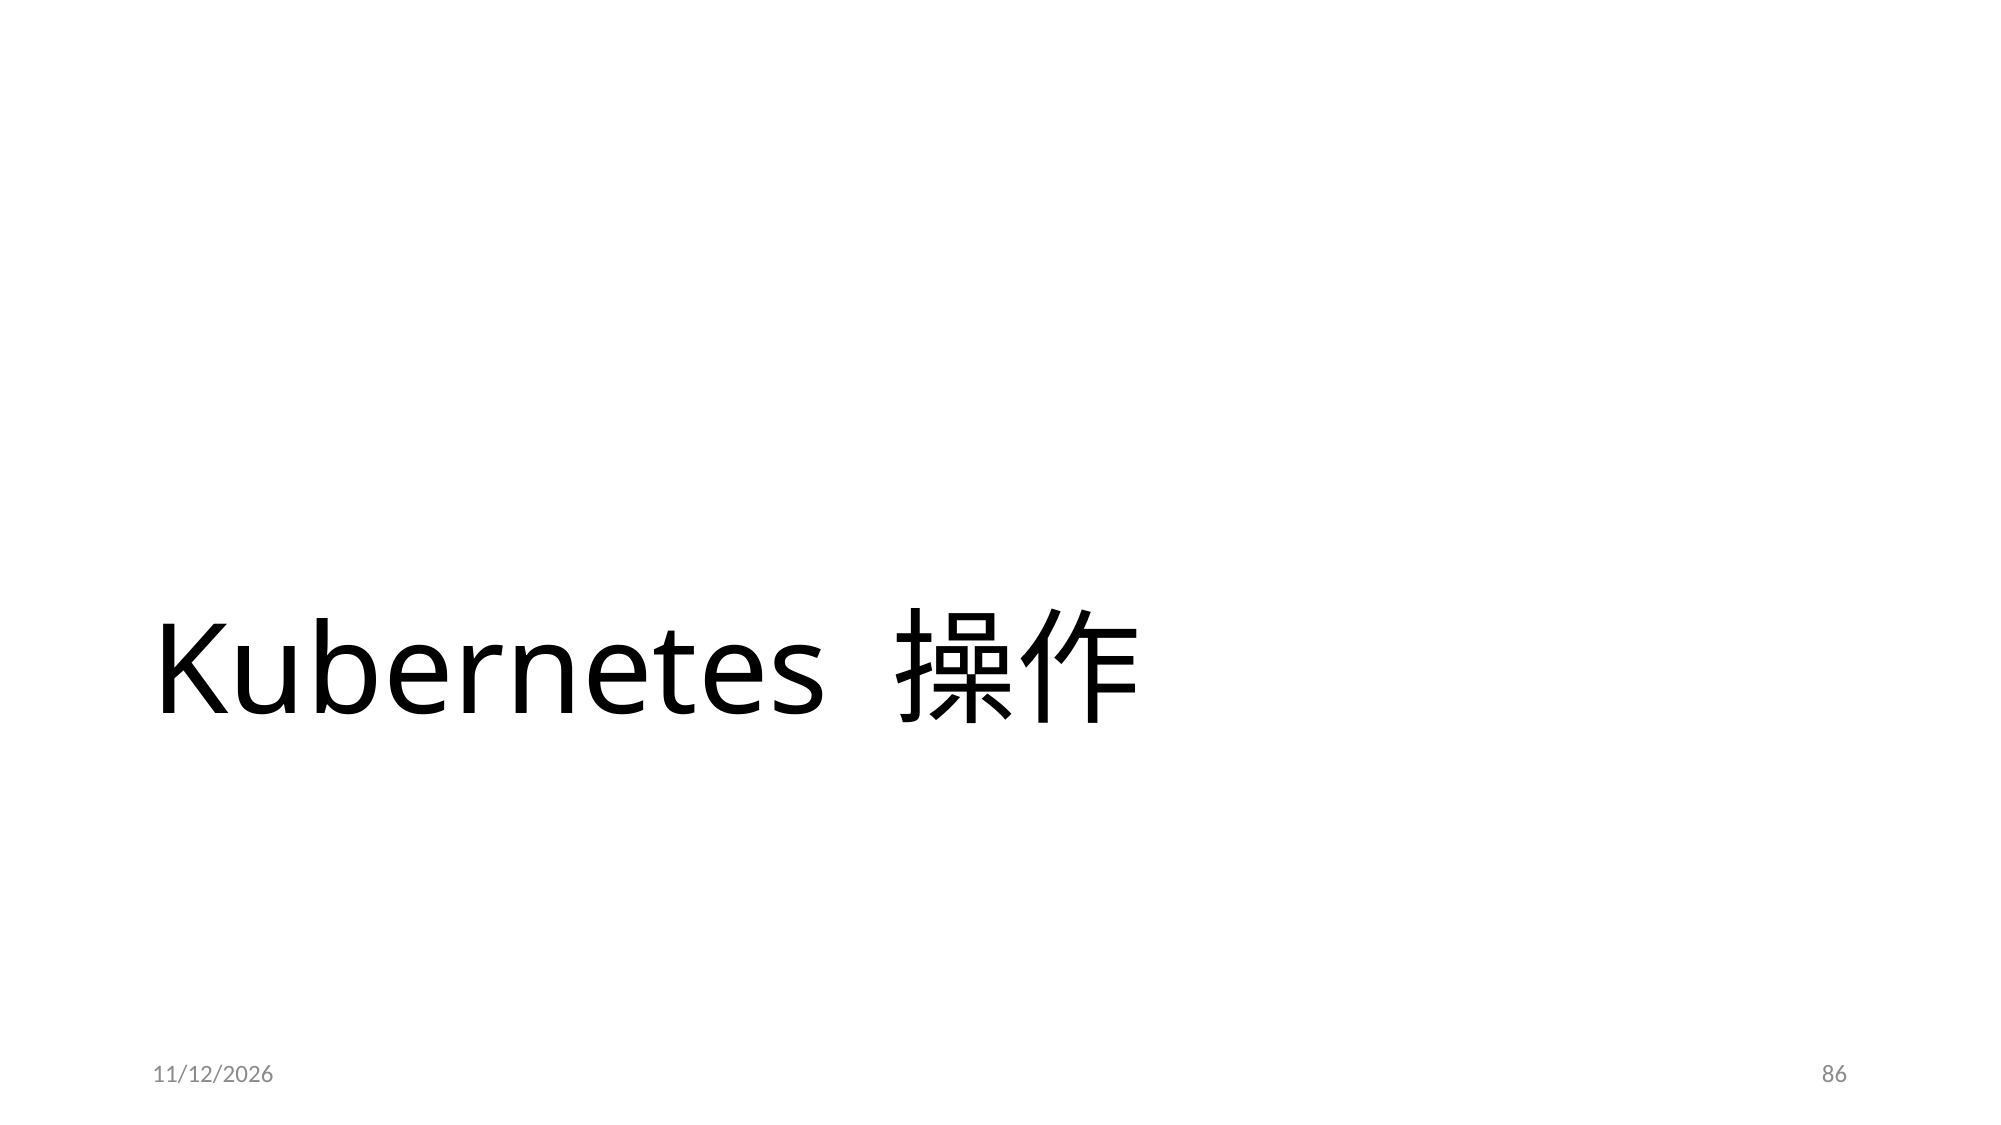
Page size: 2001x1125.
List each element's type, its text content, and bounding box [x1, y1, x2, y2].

slide_number 86 [1412, 1042, 1863, 1103]
title Kubernetes 操作 [136, 280, 1862, 749]
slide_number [137, 1042, 588, 1103]
